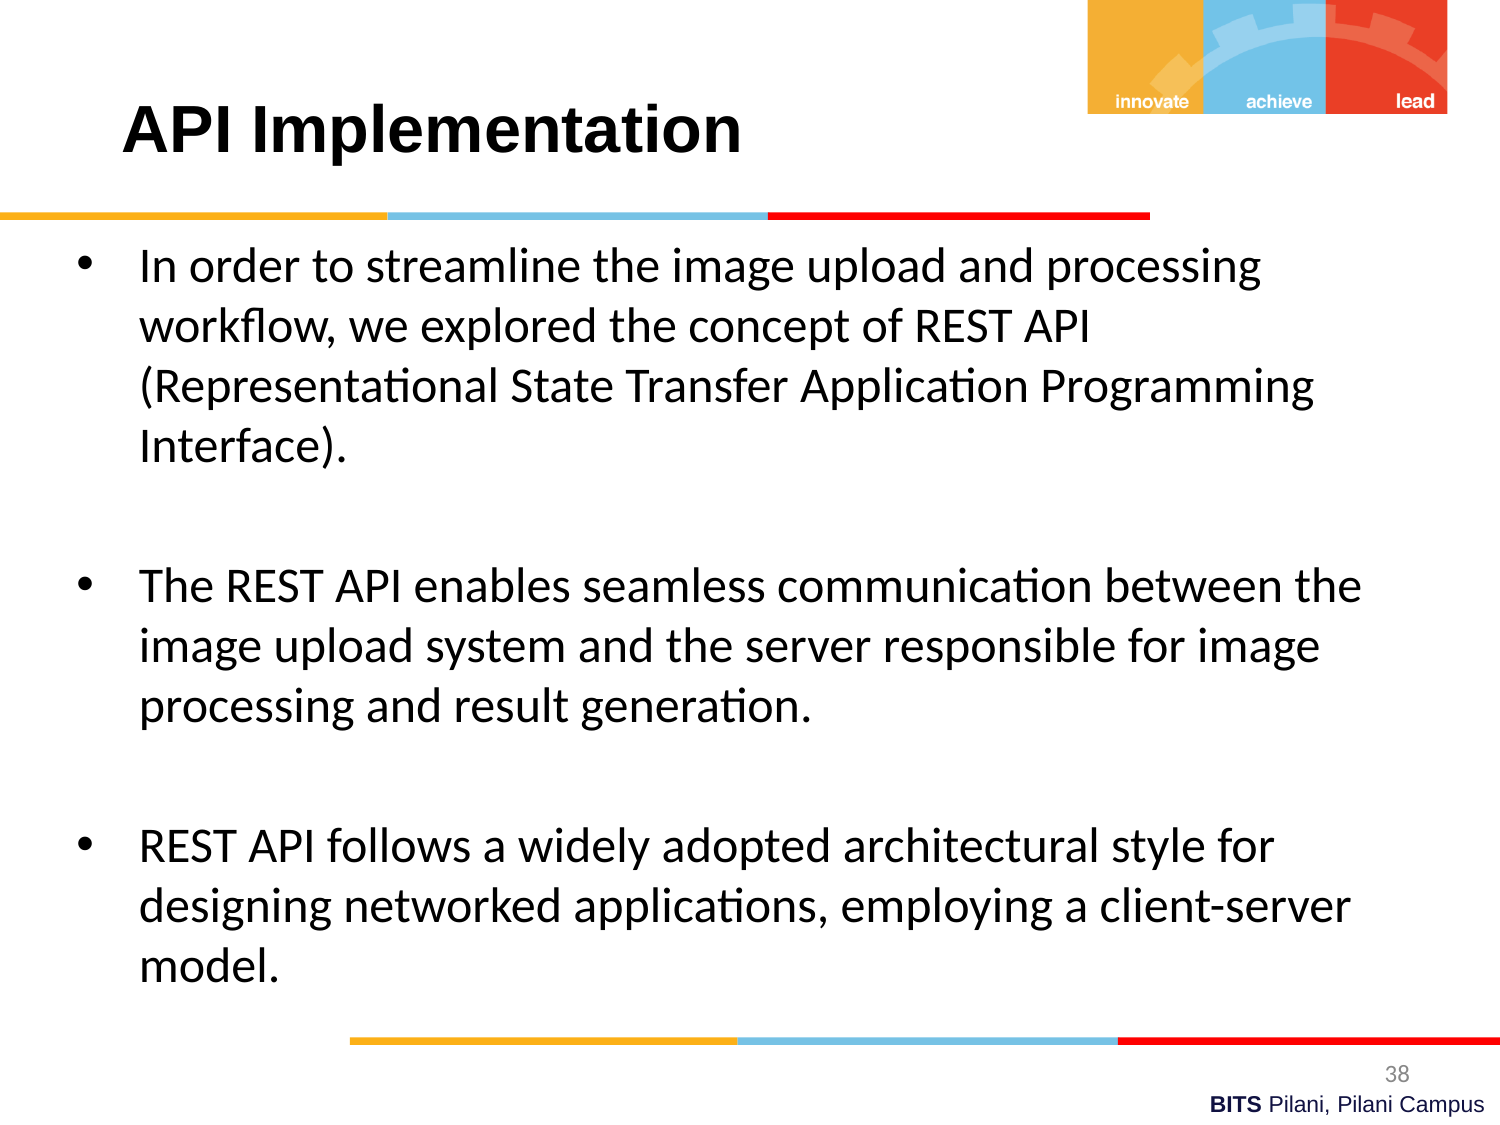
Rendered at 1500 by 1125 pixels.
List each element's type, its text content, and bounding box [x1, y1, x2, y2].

list API Implementation [106, 27, 1144, 215]
list In order to streamline the image upload and processing workflow, we explored the concept of REST API (Representational State Transfer Application Programming Interface). The REST API enables seamless communication between the image upload system and the server responsible for image processing and result generation. REST API follows a widely adopted architectural style for designing networked applications, employing a client-server model. [48, 225, 1426, 1059]
picture [1087, 0, 1448, 114]
slide_number ‹#› [1074, 1042, 1425, 1103]
